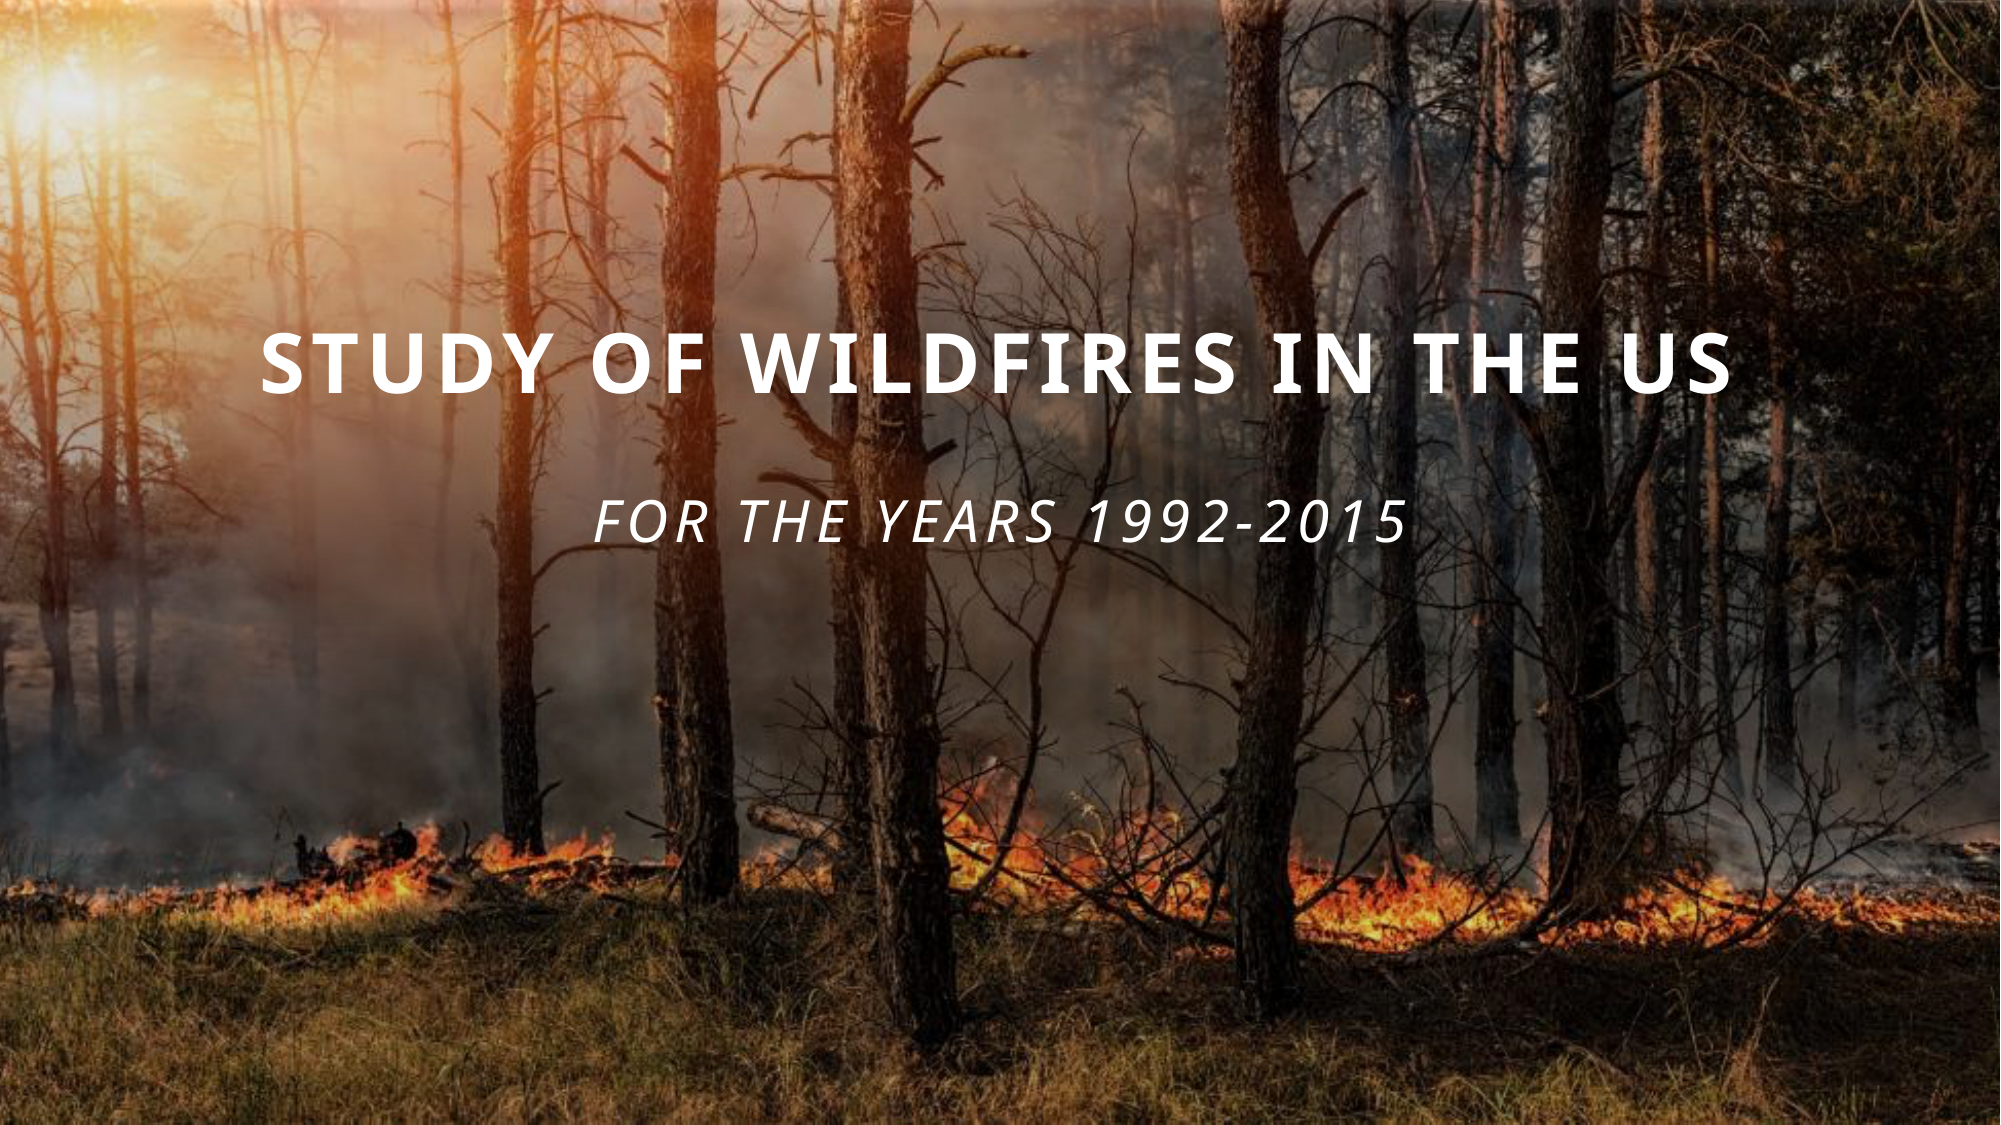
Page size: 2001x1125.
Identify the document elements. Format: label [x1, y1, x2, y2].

list [0, 0, 2000, 1125]
